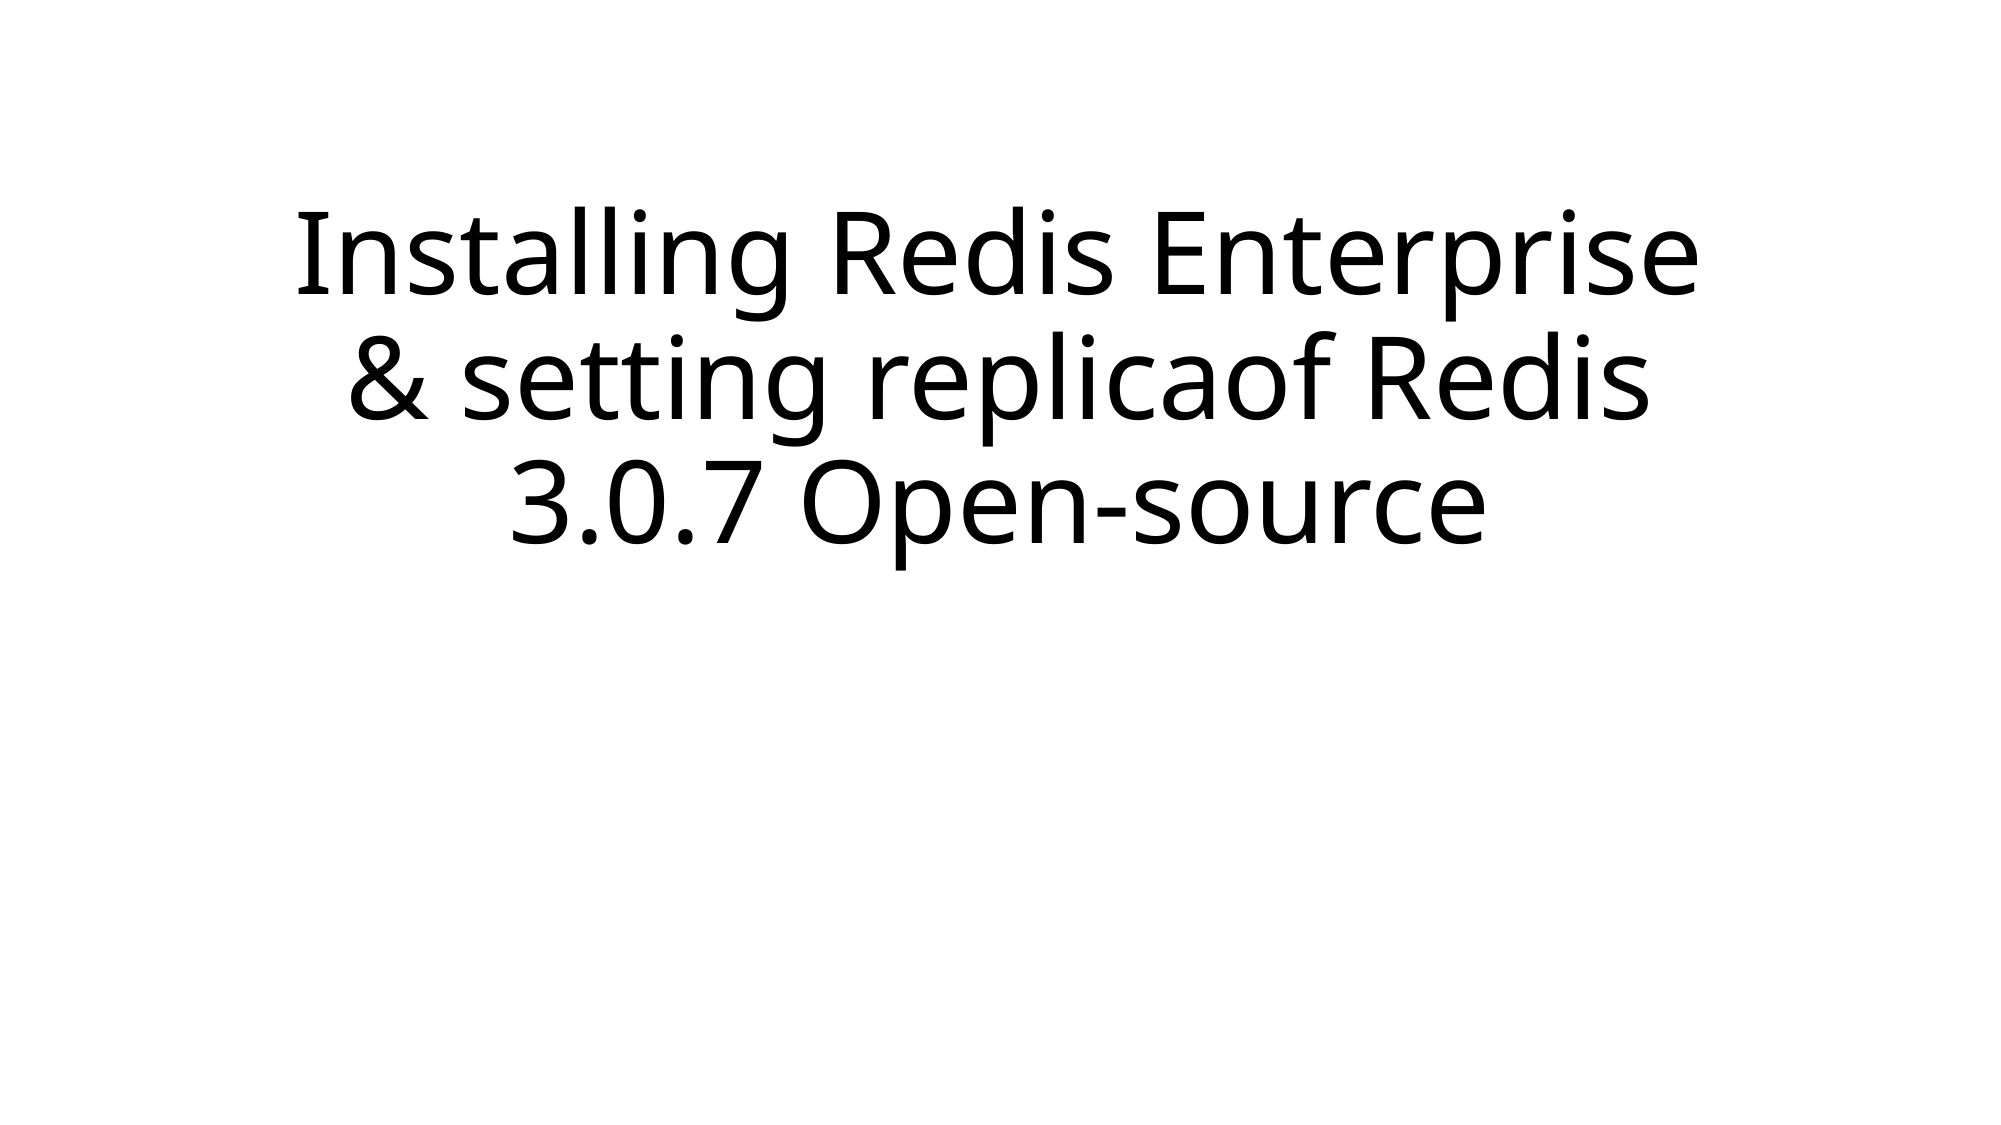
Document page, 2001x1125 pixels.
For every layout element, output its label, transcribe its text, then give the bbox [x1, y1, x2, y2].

title Installing Redis Enterprise & setting replicaof Redis 3.0.7 Open-source [249, 184, 1750, 576]
